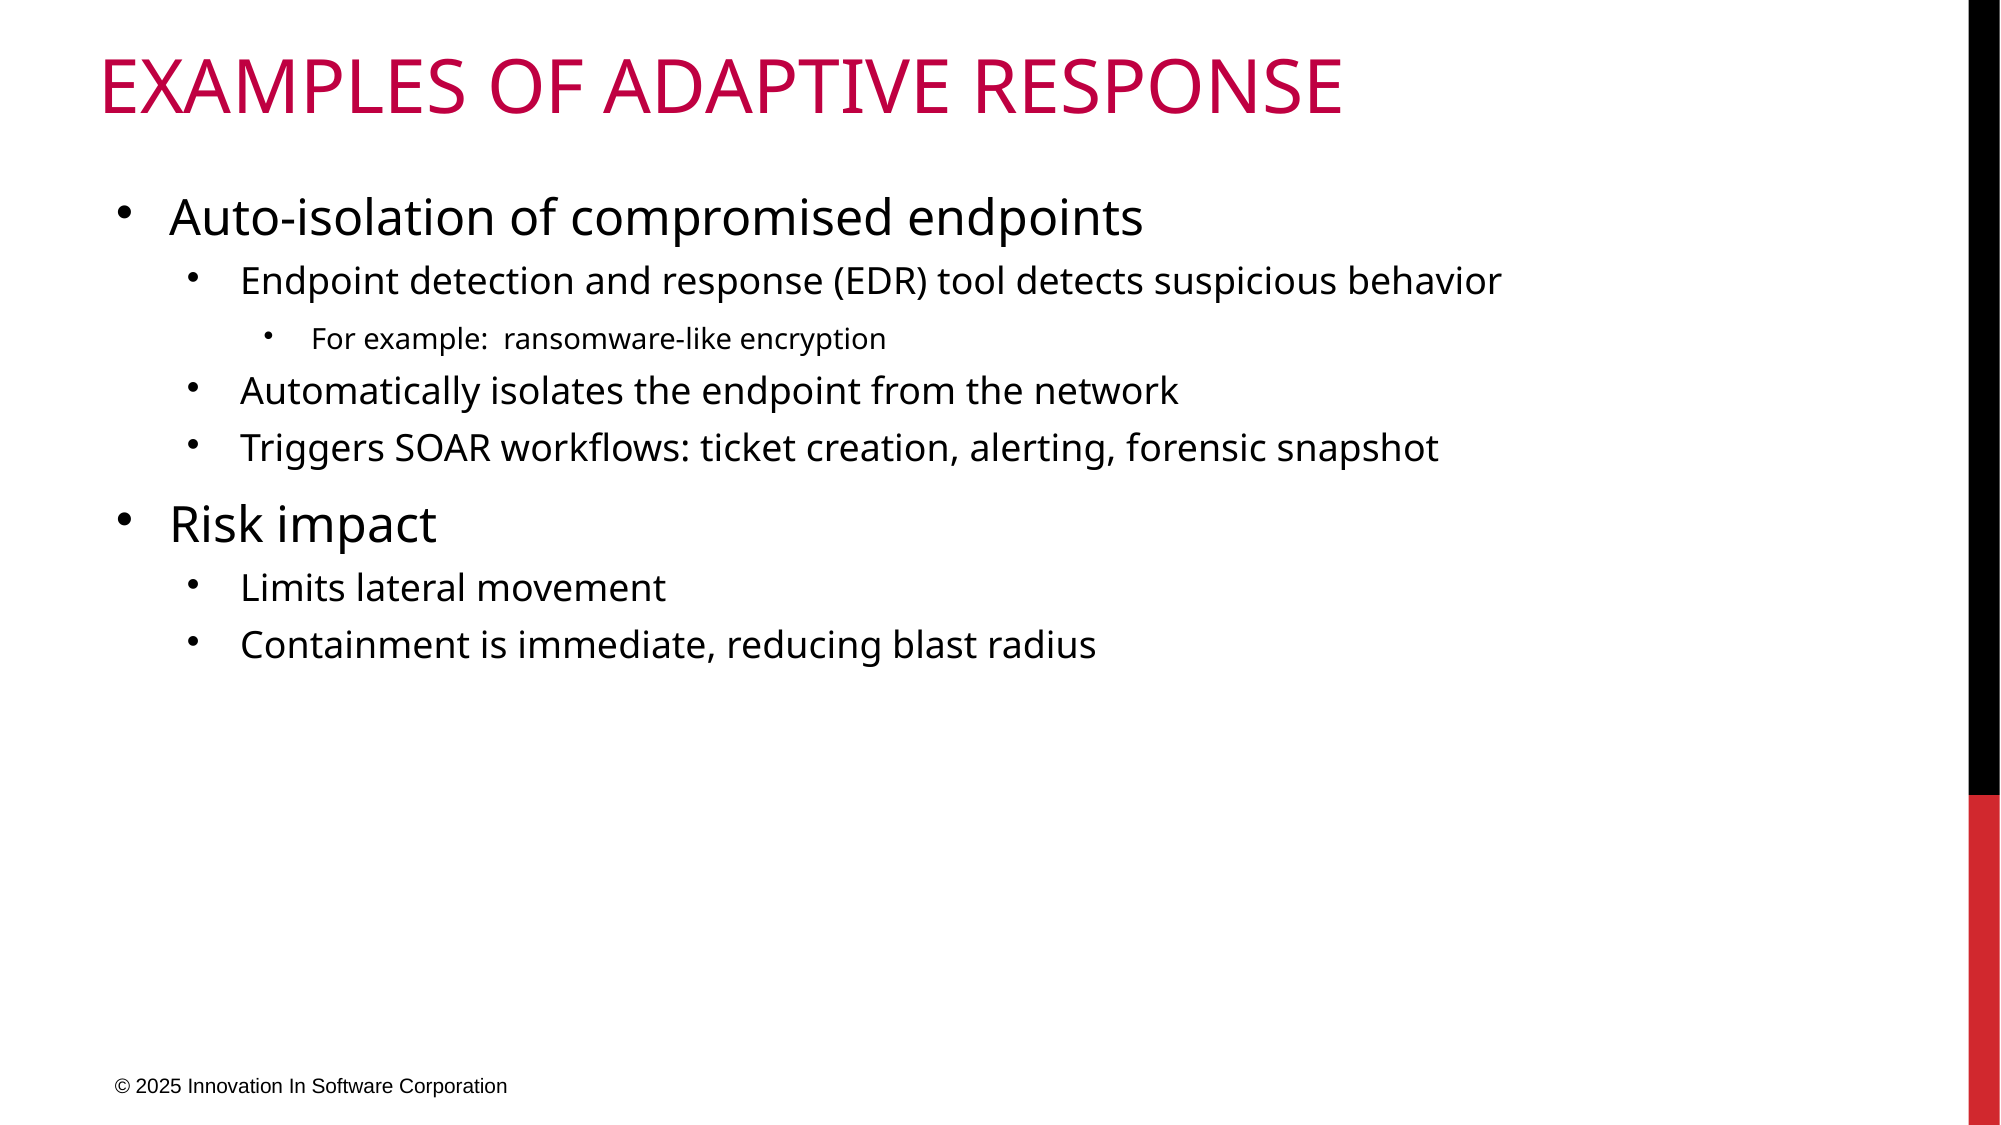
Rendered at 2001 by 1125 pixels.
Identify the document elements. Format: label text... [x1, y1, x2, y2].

footer © 2025 Innovation In Software Corporation [99, 1065, 850, 1112]
list Auto-isolation of compromised endpoints Endpoint detection and response (EDR) tool detects suspicious behavior For example: ransomware-like encryption Automatically isolates the endpoint from the network Triggers SOAR workflows: ticket creation, alerting, forensic snapshot Risk impact Limits lateral movement Containment is immediate, reducing blast radius [98, 185, 1795, 1003]
title Examples of Adaptive Response [98, 0, 1936, 186]
